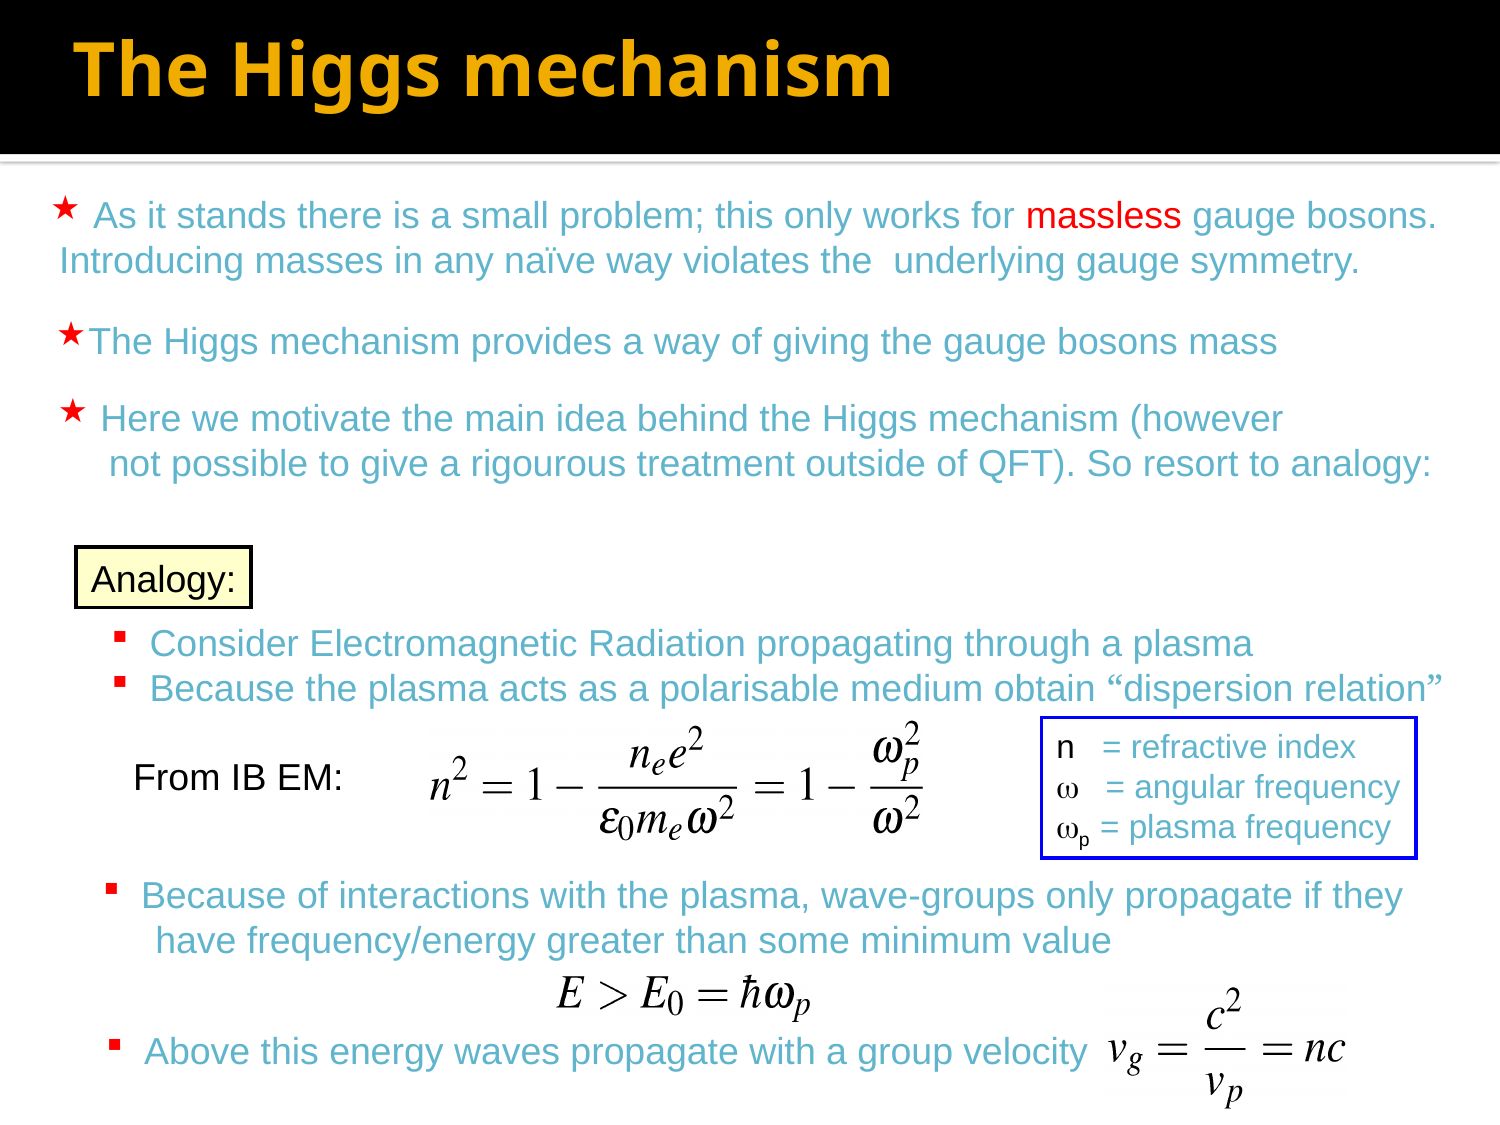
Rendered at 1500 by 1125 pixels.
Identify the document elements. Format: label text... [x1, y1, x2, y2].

text_box n = refractive index w = angular frequency wp = plasma frequency [1041, 717, 1416, 858]
text_box The Higgs mechanism provides a way of giving the gauge bosons mass [39, 309, 1294, 370]
title The Higgs mechanism [57, 7, 1258, 126]
text_box Analogy: [76, 547, 252, 608]
text_box Above this energy waves propagate with a group velocity [91, 1019, 1098, 1080]
picture [428, 717, 924, 842]
text_box Here we motivate the main idea behind the Higgs mechanism (however not possible to give a rigourous treatment outside of QFT). So resort to analogy: [41, 386, 1448, 493]
text_box Consider Electromagnetic Radiation propagating through a plasma Because the plasma acts as a polarisable medium obtain “dispersion relation” [96, 611, 1459, 762]
text_box As it stands there is a small problem; this only works for massless gauge bosons. Introducing masses in any naïve way violates the underlying gauge symmetry. [34, 183, 1468, 289]
picture [1104, 984, 1348, 1109]
text_box Because of interactions with the plasma, wave-groups only propagate if they have frequency/energy greater than some minimum value [88, 863, 1430, 969]
text_box From IB EM: [118, 745, 359, 806]
picture [553, 970, 810, 1023]
